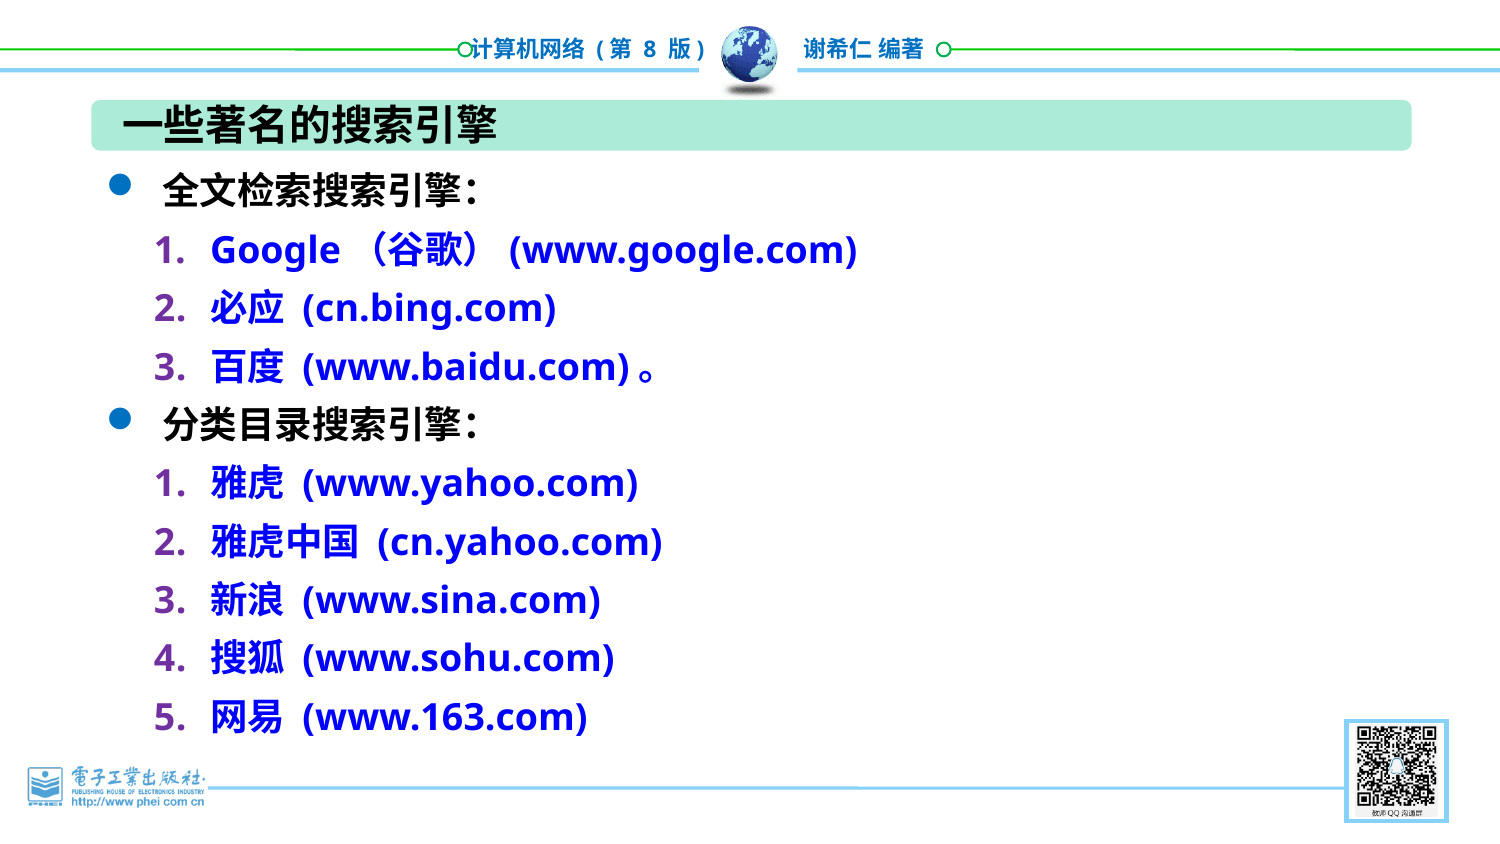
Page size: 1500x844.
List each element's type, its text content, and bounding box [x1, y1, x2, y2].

text_box [514, 99, 1412, 151]
text_box 一些著名的搜索引擎 [107, 91, 514, 157]
text_box [91, 99, 107, 151]
picture [23, 764, 208, 809]
picture [719, 24, 779, 99]
picture [1355, 724, 1438, 817]
text_box 全文检索搜索引擎： Google（谷歌）(www.google.com) 必应 (cn.bing.com) 百度 (www.baidu.com)。 分类目录搜索引擎： 雅虎 (www.yahoo.com) 雅虎中国 (cn.yahoo.com) 新浪 (www.sina.com) 搜狐 (www.sohu.com) 网易 (www.163.com) [91, 146, 1377, 746]
